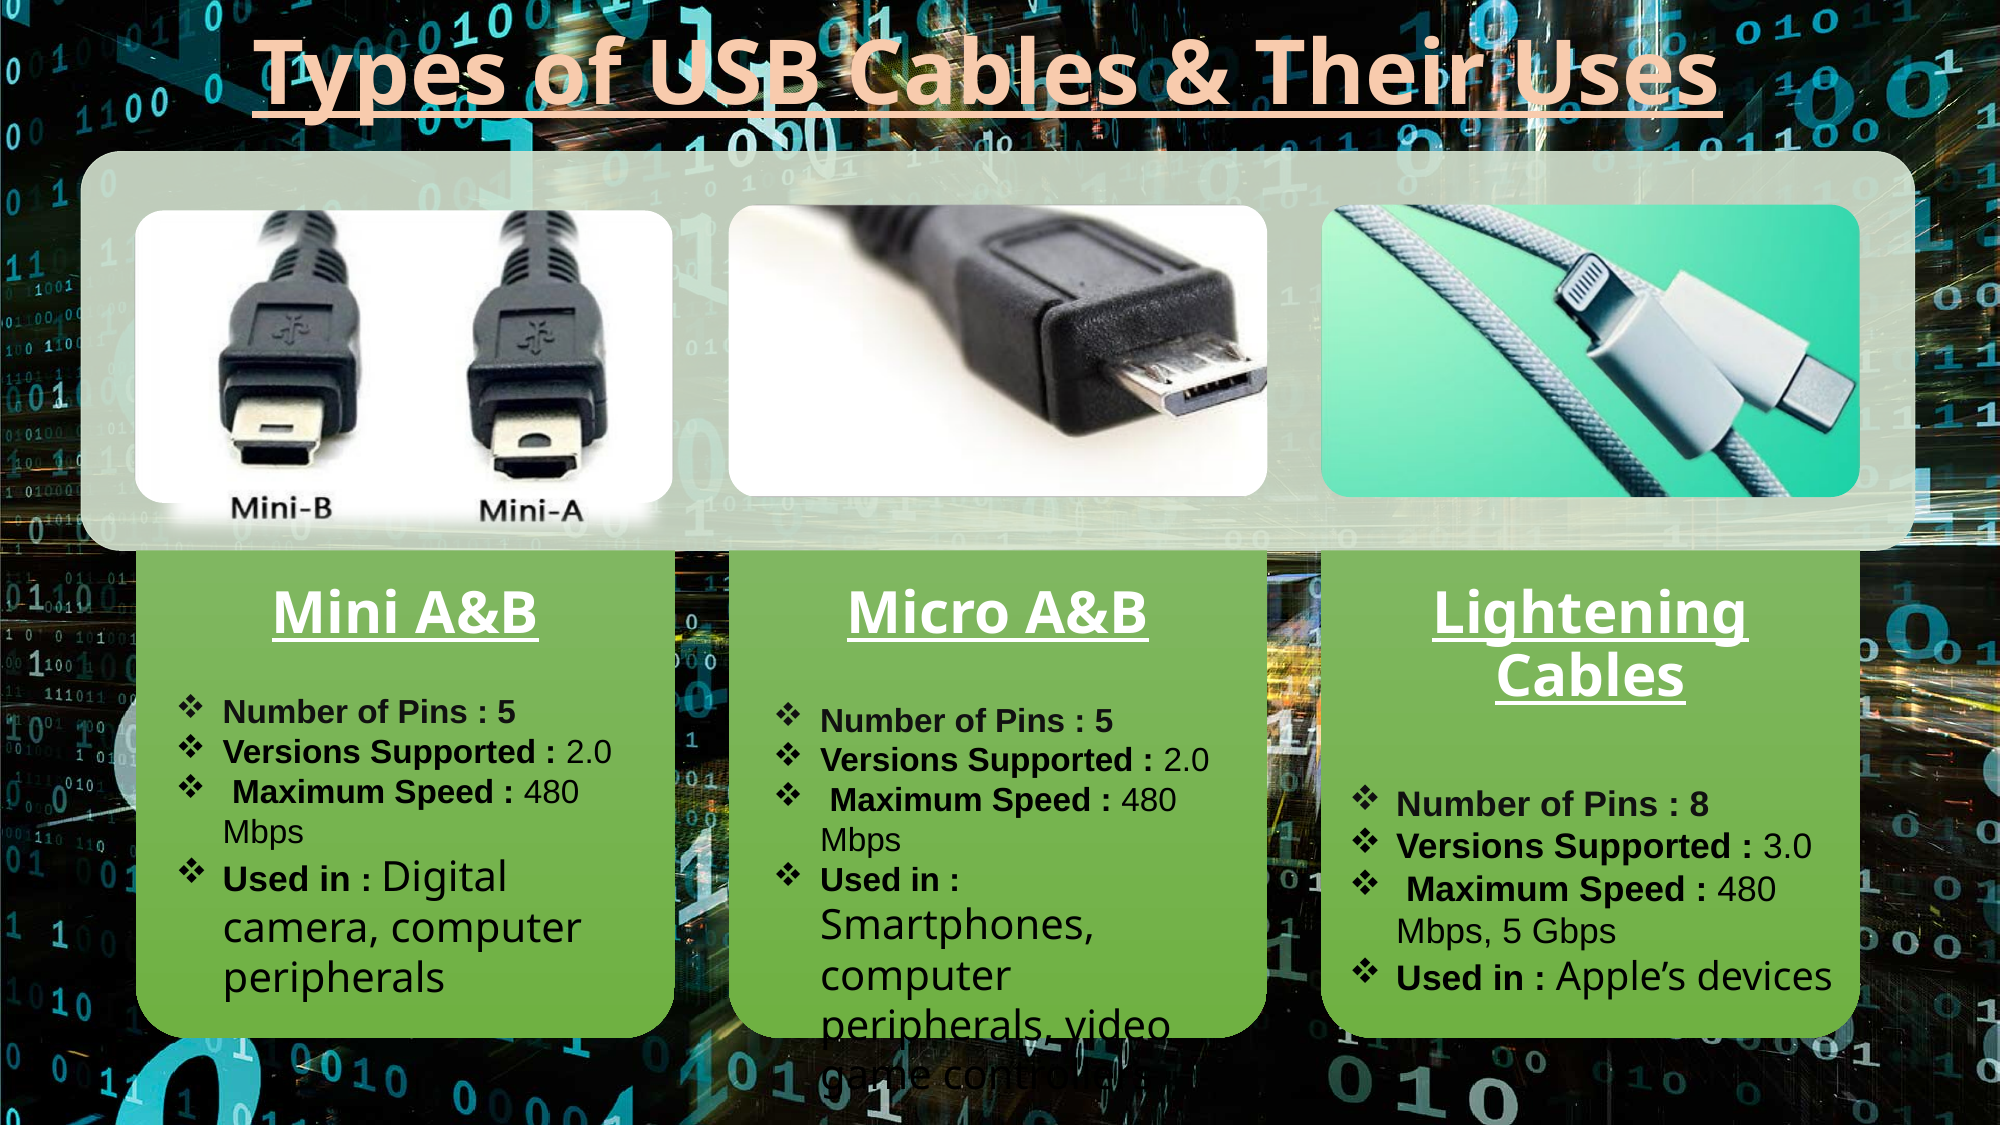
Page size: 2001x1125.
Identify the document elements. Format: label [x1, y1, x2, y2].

picture [0, 0, 2000, 1125]
list [81, 151, 1915, 1038]
